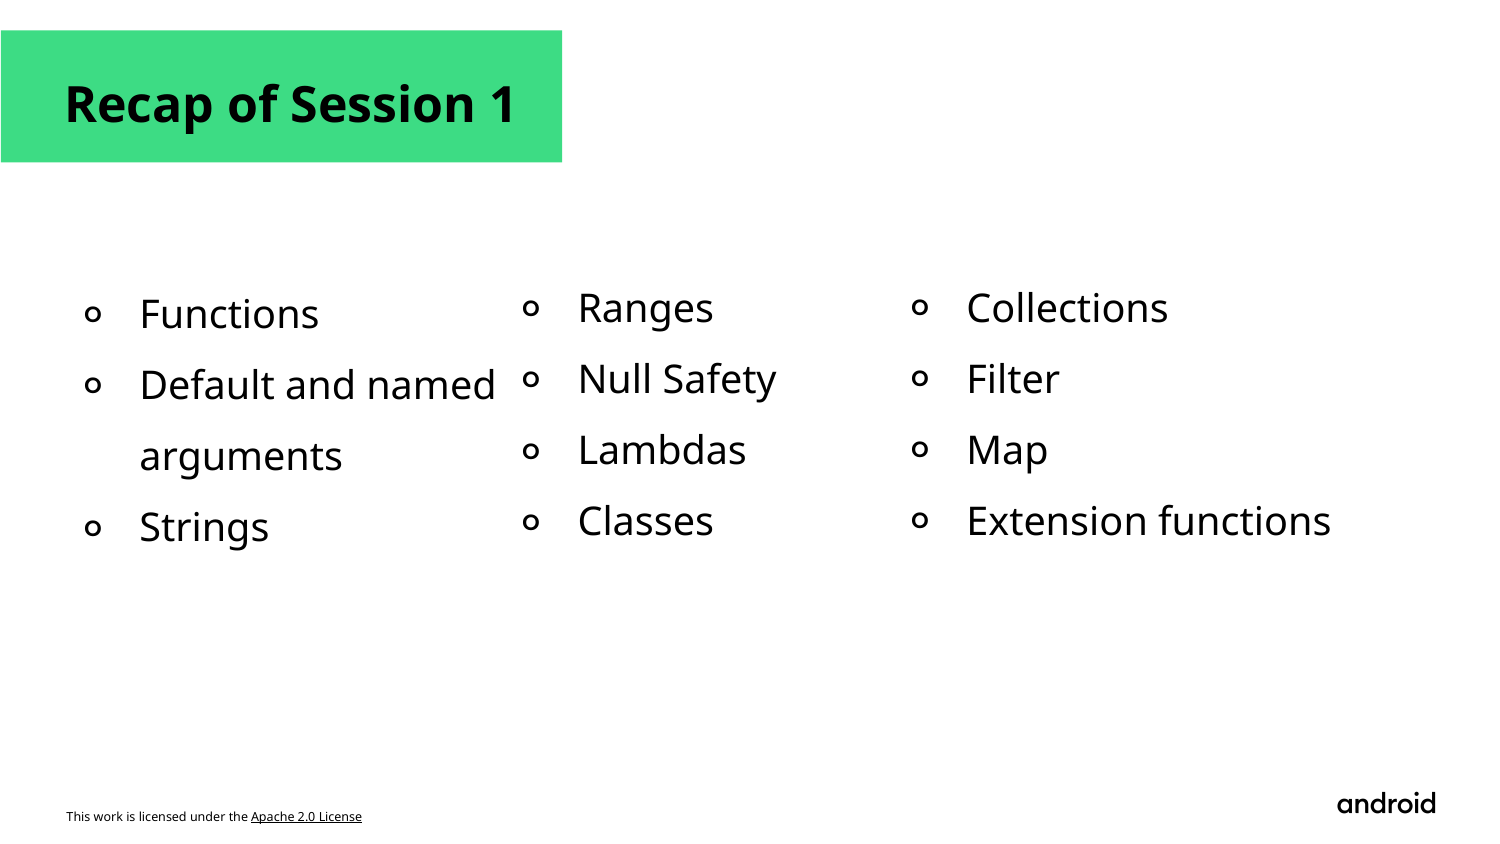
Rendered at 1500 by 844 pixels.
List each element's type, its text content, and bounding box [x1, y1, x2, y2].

text_box Collections Filter Map Extension functions [876, 243, 1369, 737]
picture [1334, 788, 1438, 817]
title Recap of Session 1 [49, 42, 877, 163]
title Ranges Null Safety Lambdas Classes [487, 243, 925, 778]
text_box [0, 30, 563, 163]
title Functions Default and named arguments Strings [49, 249, 487, 384]
